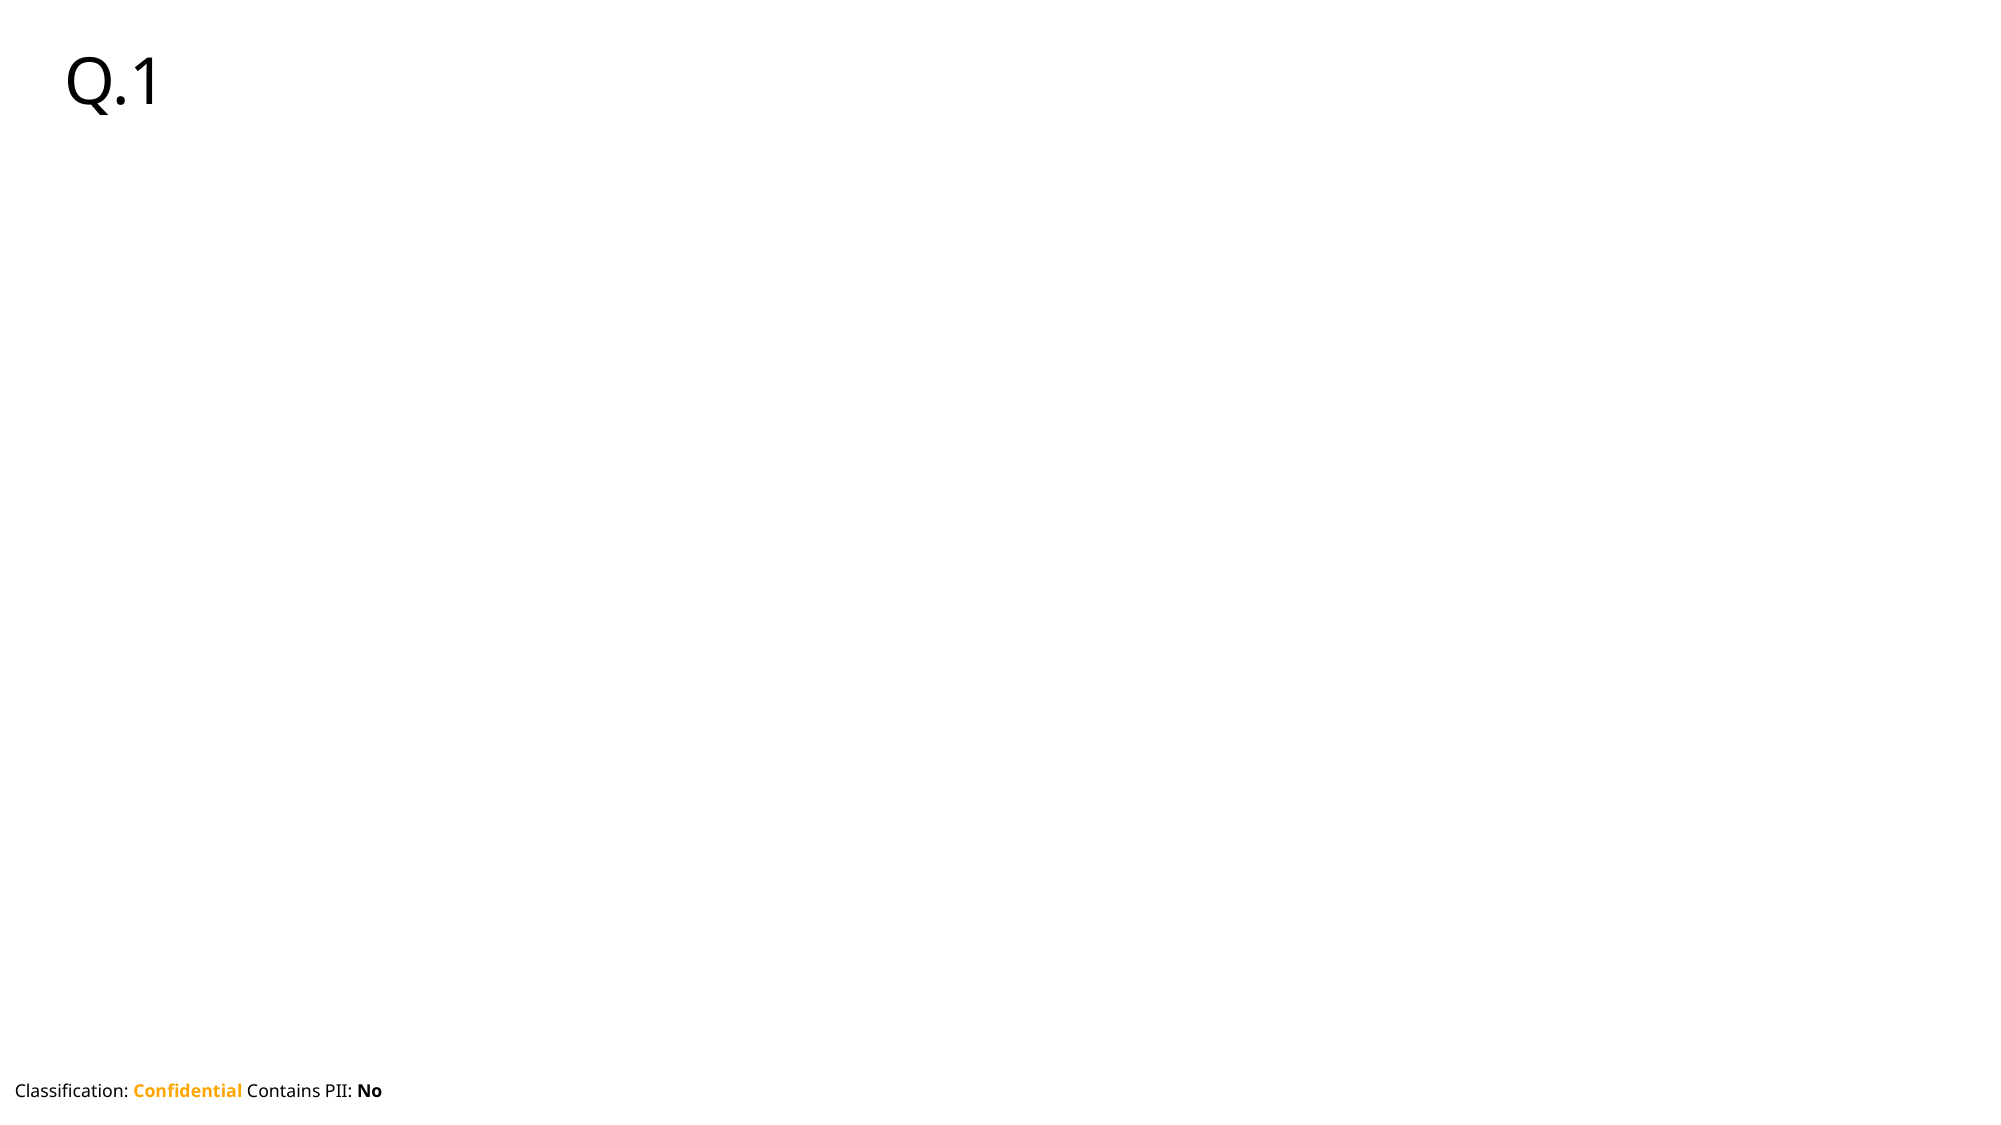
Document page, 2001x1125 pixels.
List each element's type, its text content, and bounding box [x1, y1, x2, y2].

title Q.1 [49, 40, 226, 127]
